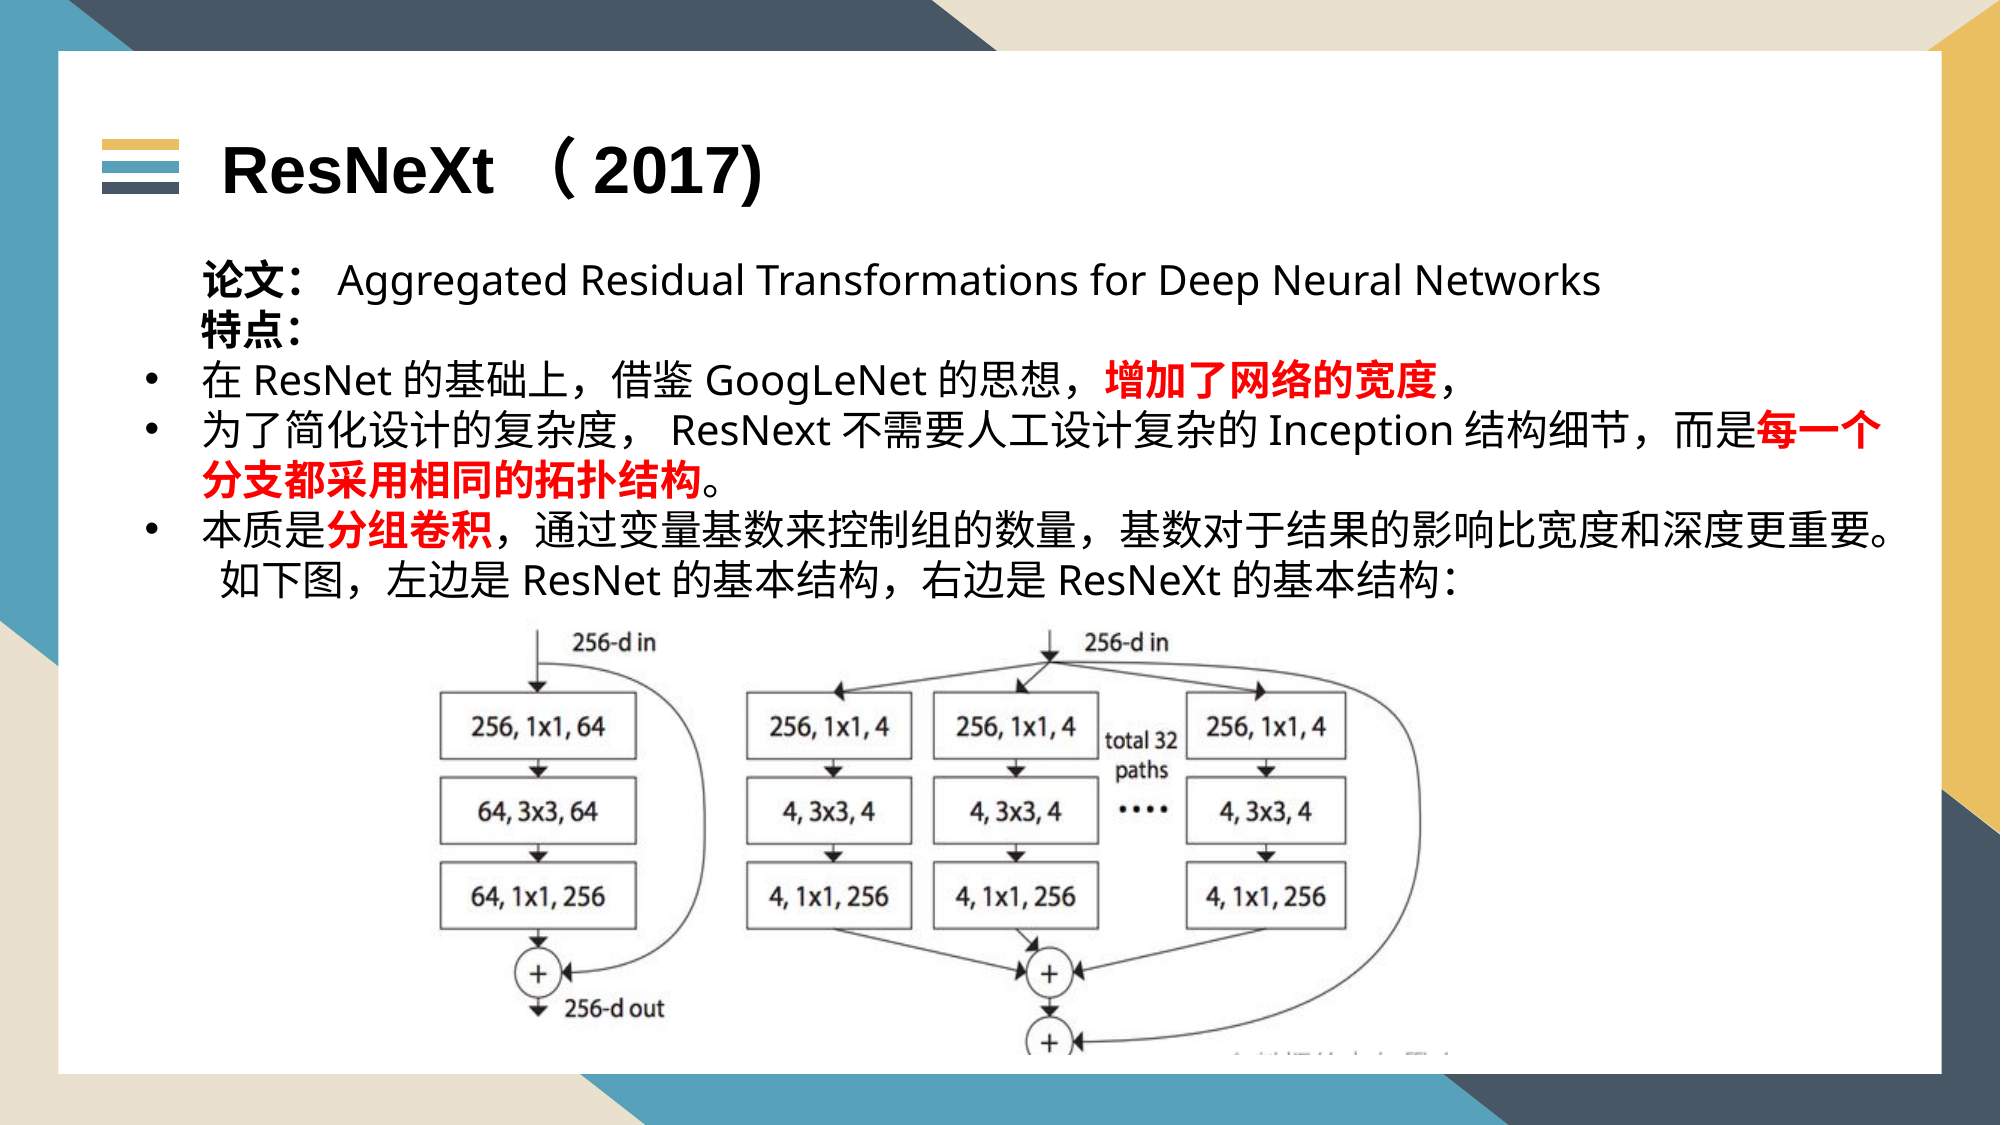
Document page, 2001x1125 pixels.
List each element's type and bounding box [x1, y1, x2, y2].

text_box [0, 0, 2000, 1125]
text_box [102, 144, 179, 188]
picture [407, 618, 1484, 1055]
